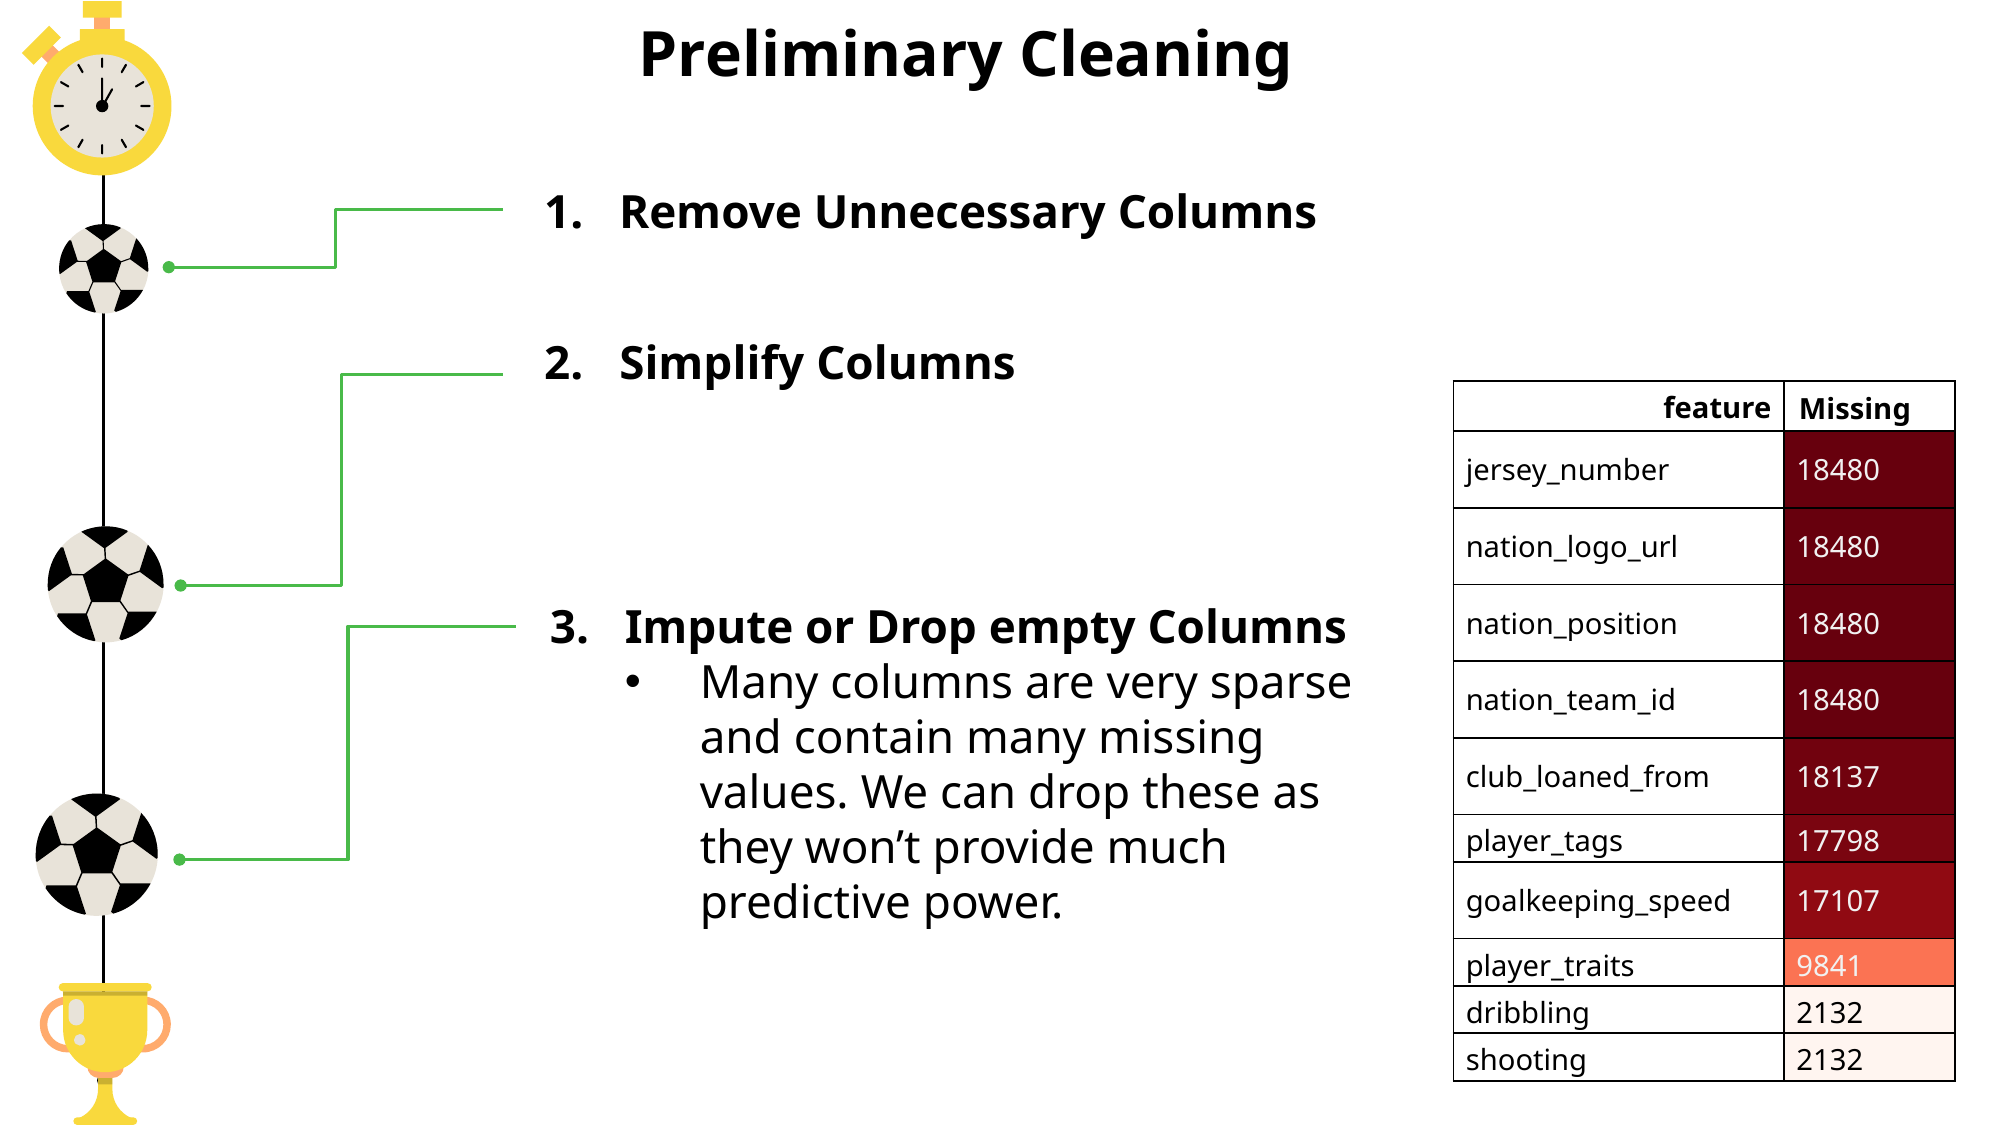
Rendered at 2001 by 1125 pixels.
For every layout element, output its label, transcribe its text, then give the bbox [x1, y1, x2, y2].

table_cell 18480 [1785, 585, 1954, 660]
table_cell nation_logo_url [1454, 509, 1783, 584]
table_cell club_loaned_from [1454, 739, 1783, 814]
table_header Missing [1785, 382, 1954, 430]
table_cell 9841 [1785, 939, 1954, 985]
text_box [180, 374, 504, 586]
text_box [39, 982, 172, 1125]
text_box Impute or Drop empty Columns Many columns are very sparse and contain many missing values. We can drop these as they won’t provide much predictive power. [535, 590, 1419, 936]
table_header feature [1454, 382, 1783, 430]
table_cell 17107 [1785, 863, 1954, 938]
table_cell dribbling [1454, 987, 1783, 1032]
table_cell nation_team_id [1454, 662, 1783, 737]
table_cell 18137 [1785, 739, 1954, 814]
table_cell jersey_number [1454, 432, 1783, 507]
table_cell 18480 [1785, 509, 1954, 584]
table_cell nation_position [1454, 585, 1783, 660]
table_cell goalkeeping_speed [1454, 863, 1783, 938]
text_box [21, 0, 172, 176]
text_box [44, 523, 167, 646]
table_cell player_tags [1454, 815, 1783, 861]
title Preliminary Cleaning [176, 31, 1811, 121]
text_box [179, 625, 517, 860]
table_cell shooting [1454, 1034, 1783, 1080]
table_cell 2132 [1785, 1034, 1954, 1080]
text_box Remove Unnecessary Columns [529, 175, 1864, 246]
table_cell 18480 [1785, 662, 1954, 737]
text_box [32, 790, 162, 919]
table_cell 17798 [1785, 815, 1954, 861]
table_cell player_traits [1454, 939, 1783, 985]
table_cell 2132 [1785, 987, 1954, 1032]
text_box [168, 209, 503, 268]
text_box 2. Simplify Columns [529, 325, 1864, 396]
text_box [56, 221, 151, 316]
table_cell 18480 [1785, 432, 1954, 507]
